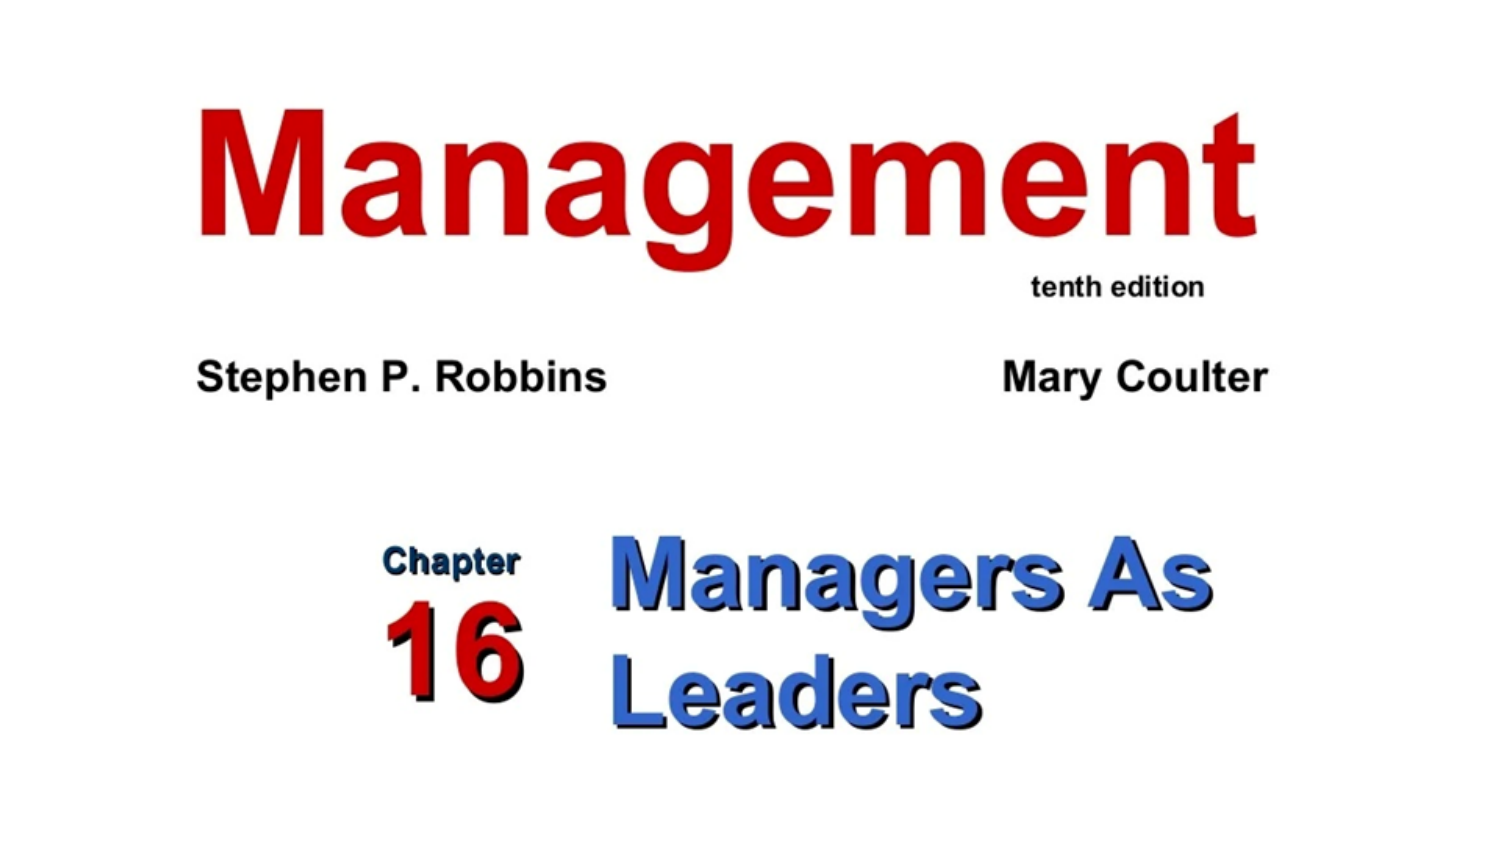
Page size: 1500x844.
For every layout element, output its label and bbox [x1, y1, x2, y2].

picture [159, 38, 1340, 806]
